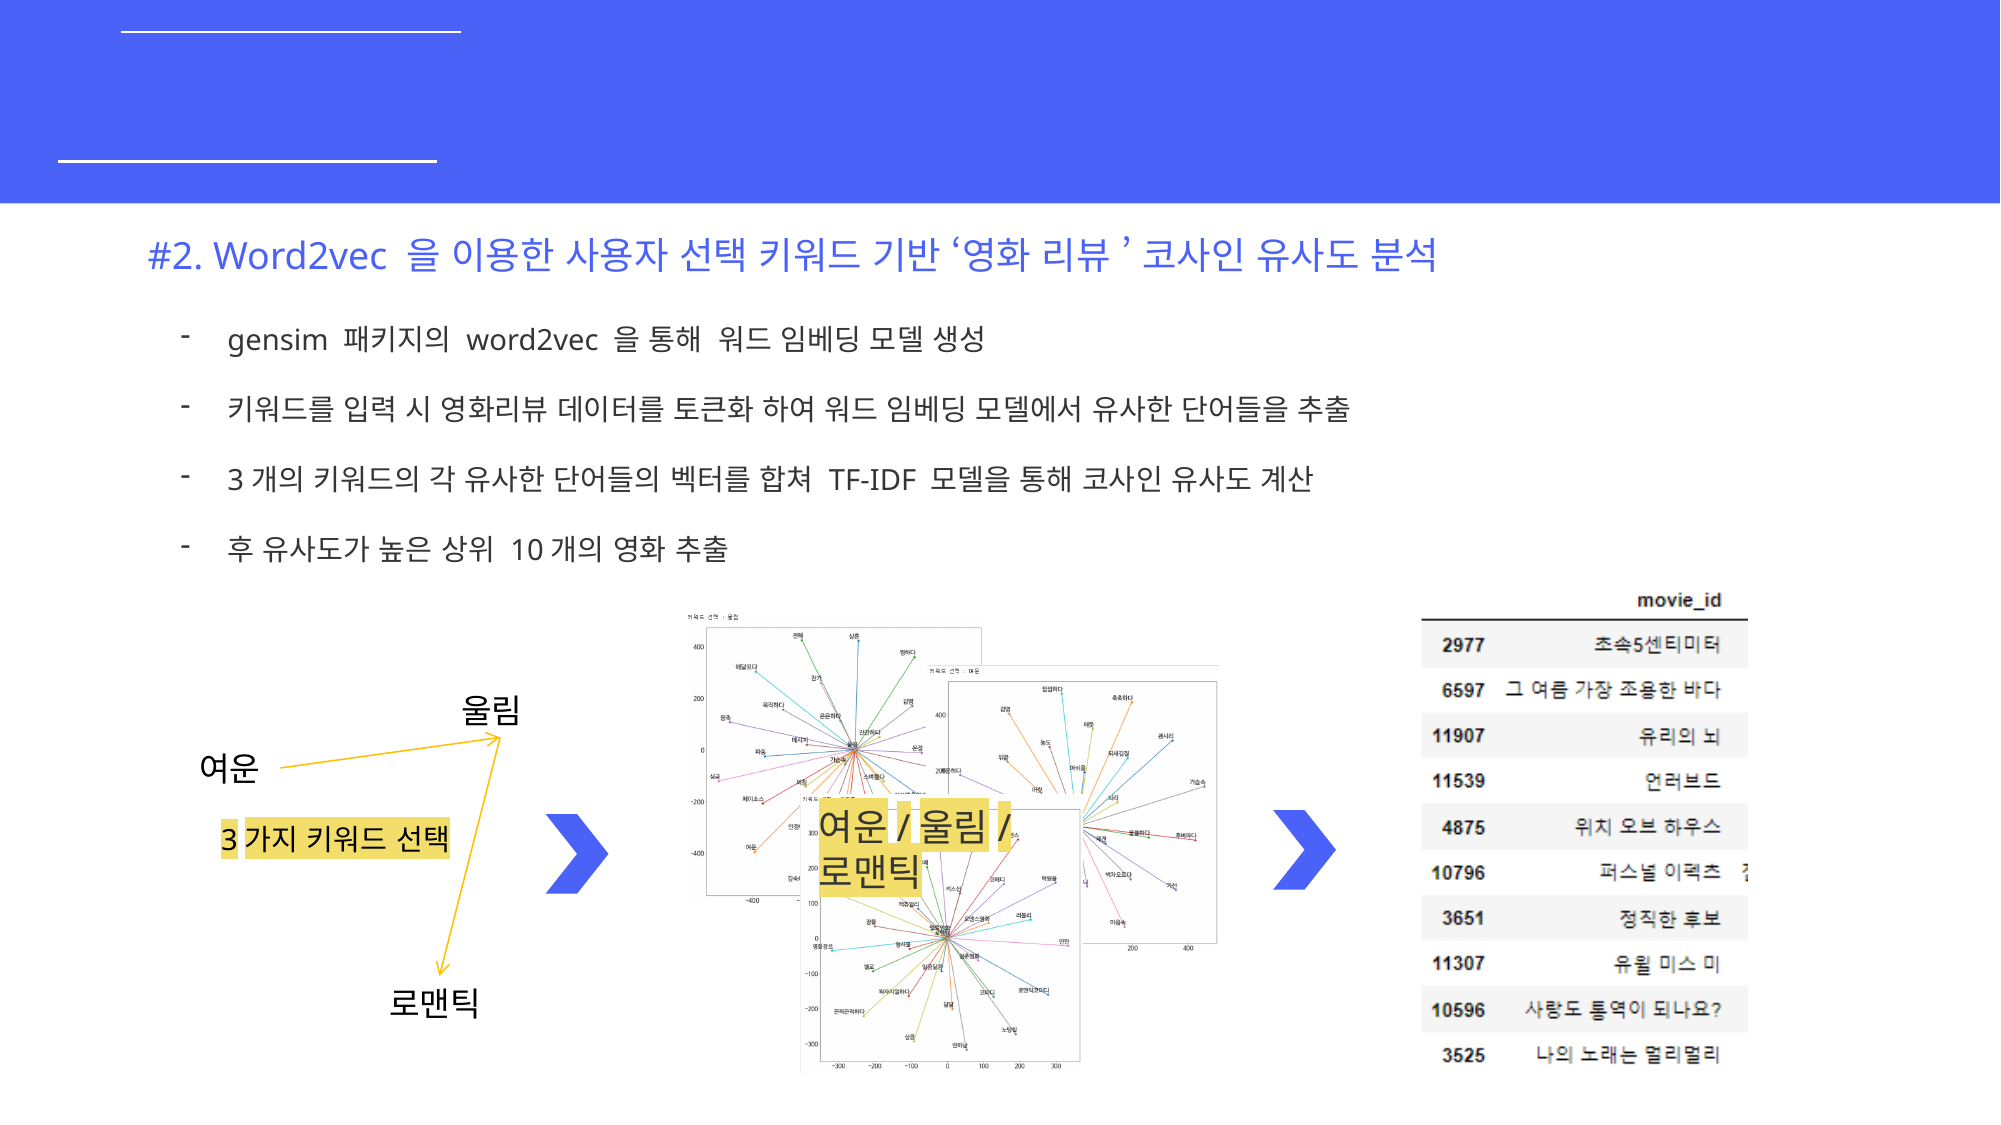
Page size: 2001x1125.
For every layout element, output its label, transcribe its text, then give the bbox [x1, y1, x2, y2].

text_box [685, 612, 1219, 1074]
text_box [554, 813, 610, 895]
text_box [1271, 809, 1338, 891]
picture [1415, 576, 1748, 1085]
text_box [0, 0, 2000, 204]
text_box gensim 패키지의 word2vec 을 통해 워드 임베딩 모델 생성 키워드를 입력 시 영화리뷰 데이터를 토큰화 하여 워드 임베딩 모델에서 유사한 단어들을 추출 3개의 키워드의 각 유사한 단어들의 벡터를 합쳐 TF-IDF 모델을 통해 코사인 유사도 계산 후 유사도가 높은 상위 10개의 영화 추출 [165, 313, 1408, 574]
text_box #2. Word2vec 을 이용한 사용자 선택 키워드 기반 ‘영화 리뷰 ’ 코사인 유사도 분석 [132, 224, 1466, 285]
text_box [184, 682, 554, 1032]
